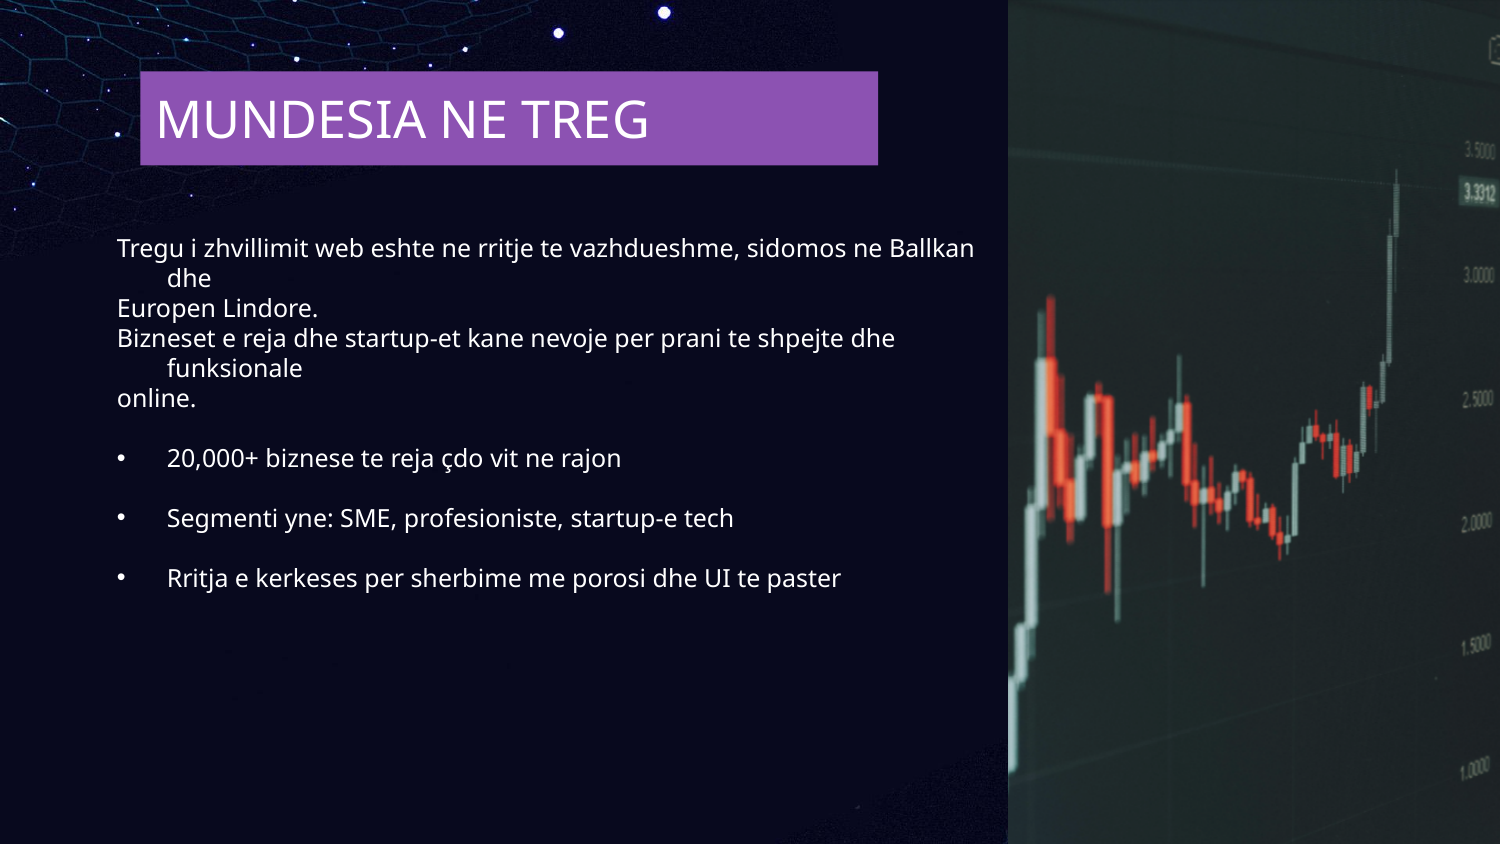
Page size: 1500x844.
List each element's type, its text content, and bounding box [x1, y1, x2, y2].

picture [0, 0, 1500, 844]
subtitle Tregu i zhvillimit web eshte ne rritje te vazhdueshme, sidomos ne Ballkan dhe Europen Lindore. Bizneset e reja dhe startup-et kane nevoje per prani te shpejte dhe funksionale online. 20,000+ biznese te reja çdo vit ne rajon Segmenti yne: SME, profesioniste, startup-e tech Rritja e kerkeses per sherbime me porosi dhe UI te paster [76, 217, 1003, 396]
title MUNDESIA NE TREG [140, 71, 879, 166]
